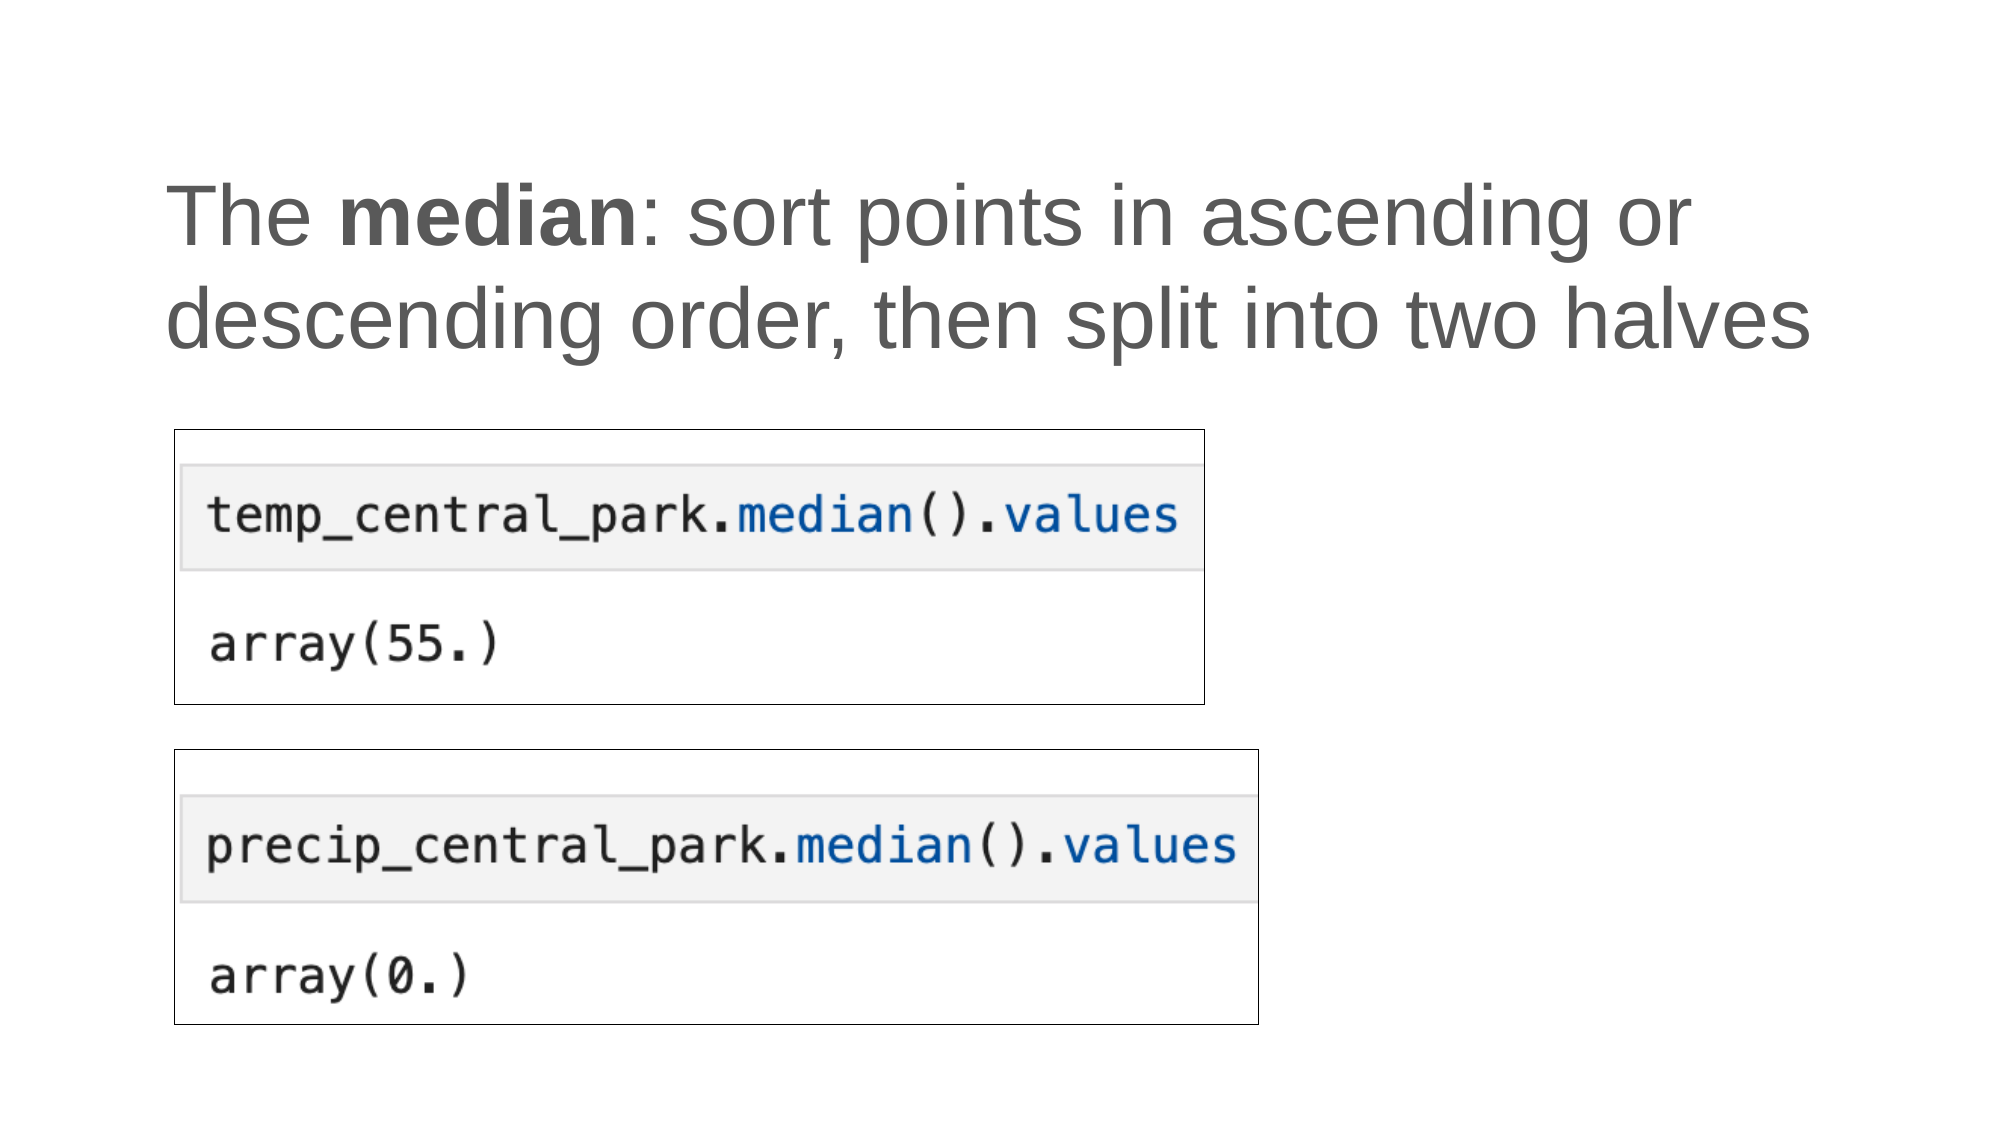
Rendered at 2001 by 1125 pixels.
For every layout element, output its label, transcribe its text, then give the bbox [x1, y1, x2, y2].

picture [174, 749, 1259, 1025]
text_box [174, 474, 1816, 1075]
title The median: sort points in ascending or descending order, then split into two halves [150, 149, 1875, 375]
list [174, 429, 1205, 705]
